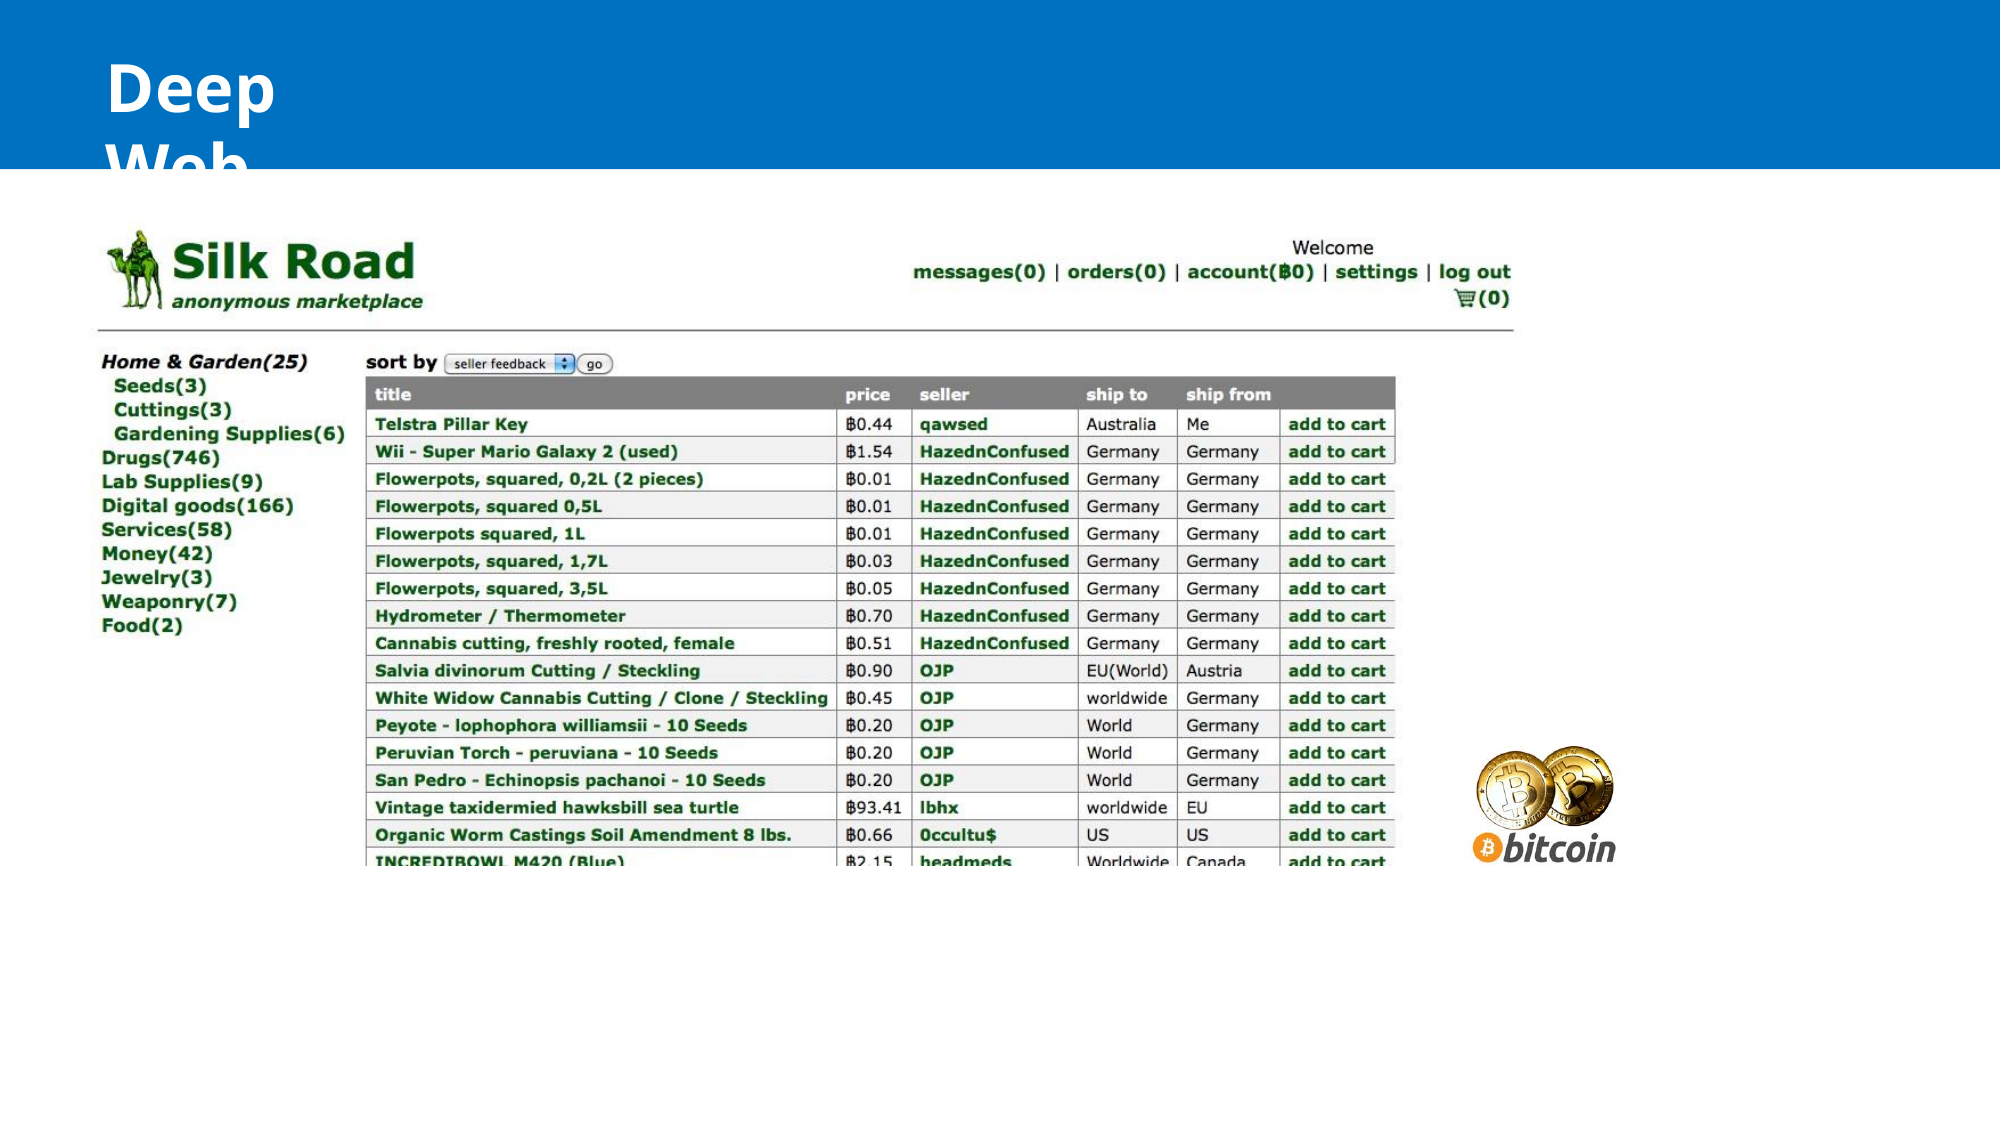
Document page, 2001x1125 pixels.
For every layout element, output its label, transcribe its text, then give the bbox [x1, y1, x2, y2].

text_box Deep Web [90, 38, 449, 214]
picture [90, 219, 1652, 866]
